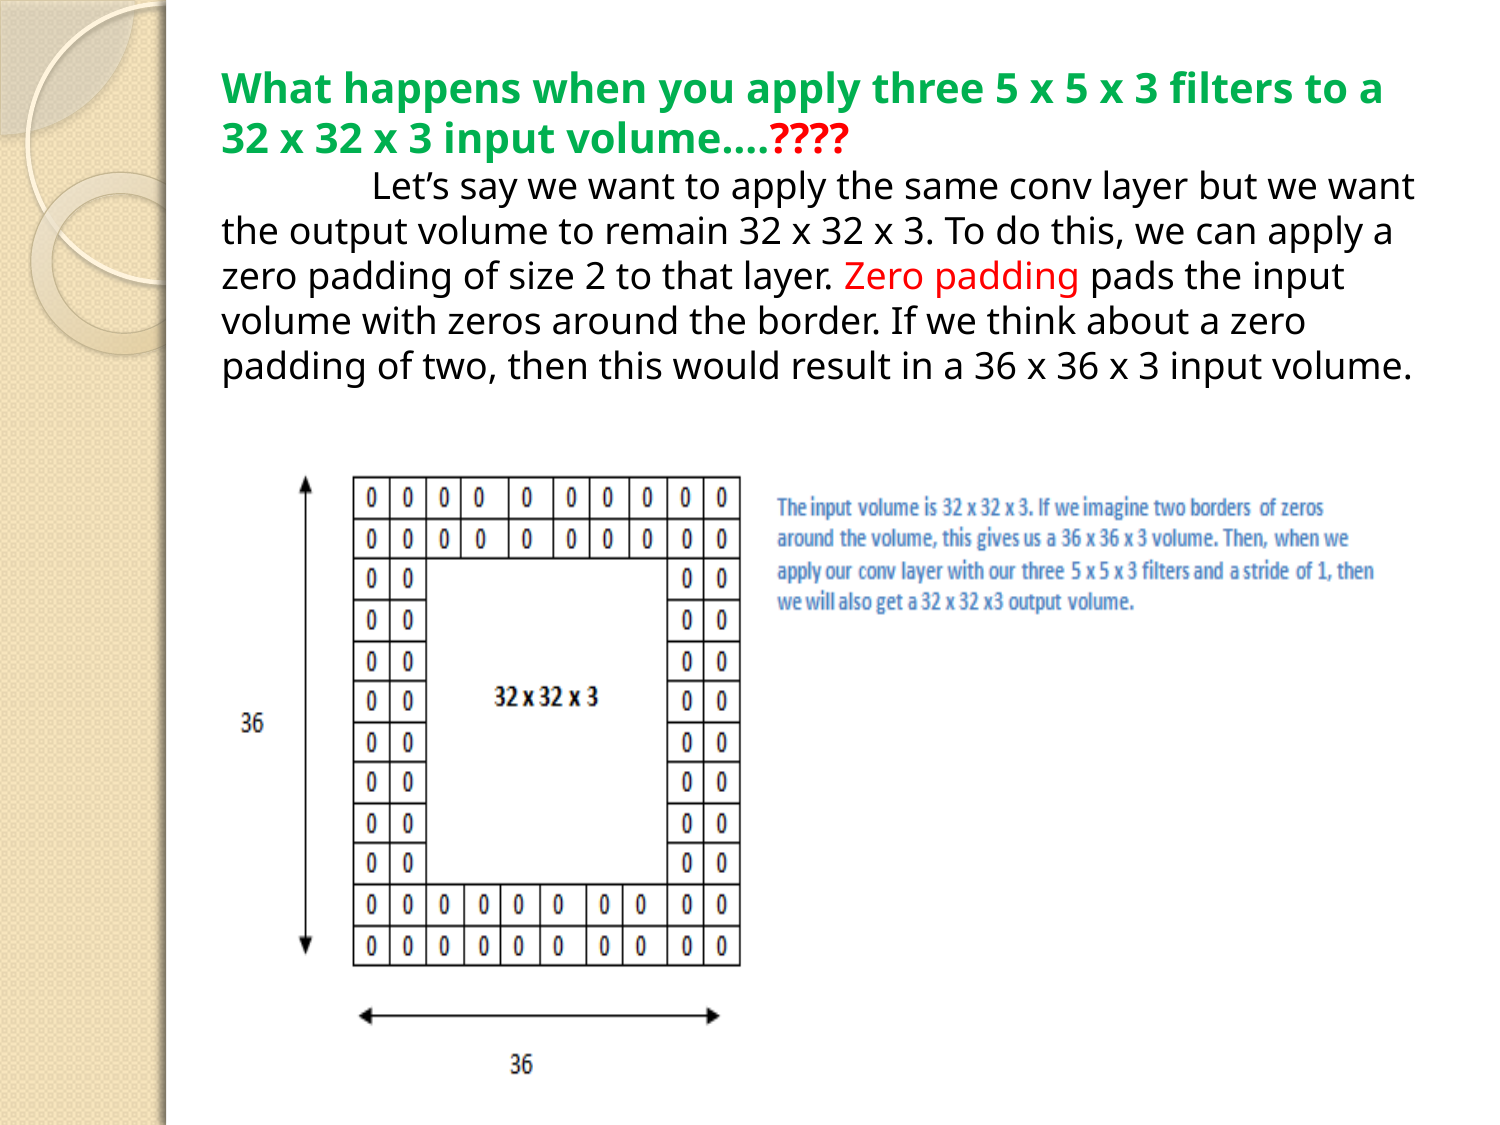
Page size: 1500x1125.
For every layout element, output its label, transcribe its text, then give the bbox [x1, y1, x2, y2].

text_box What happens when you apply three 5 x 5 x 3 filters to a 32 x 32 x 3 input volume….???? Let’s say we want to apply the same conv layer but we want the output volume to remain 32 x 32 x 3. To do this, we can apply a zero padding of size 2 to that layer. Zero padding pads the input volume with zeros around the border. If we think about a zero padding of two, then this would result in a 36 x 36 x 3 input volume. [206, 54, 1447, 395]
picture [206, 444, 1471, 1095]
